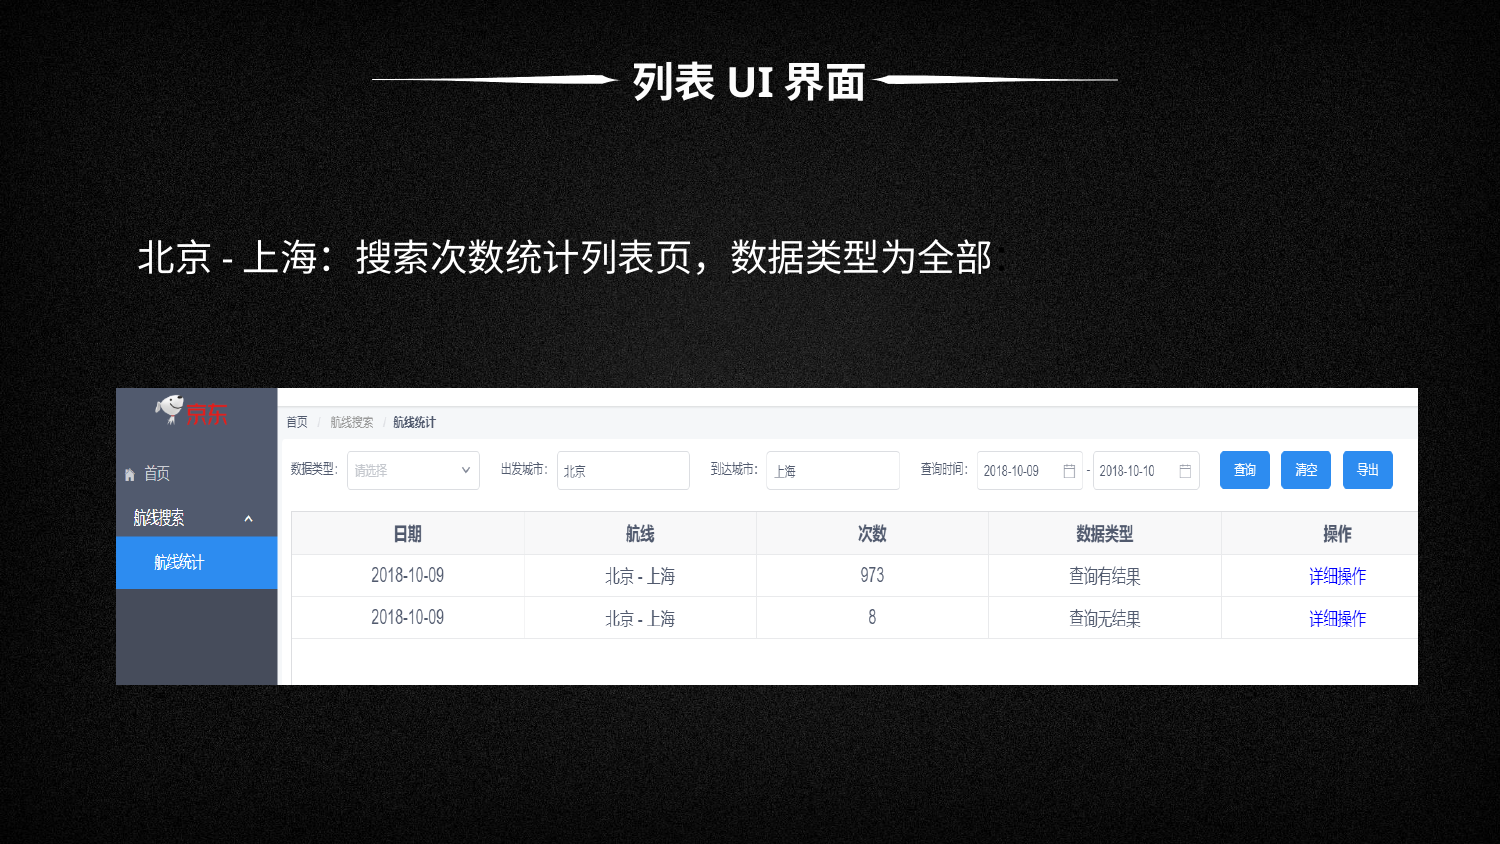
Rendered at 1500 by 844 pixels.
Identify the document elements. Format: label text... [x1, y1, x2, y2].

text_box 北京-上海：搜索次数统计列表页，数据类型为全部： [123, 226, 1411, 286]
text_box 列表UI界面 [584, 55, 916, 106]
picture [0, 0, 1500, 844]
